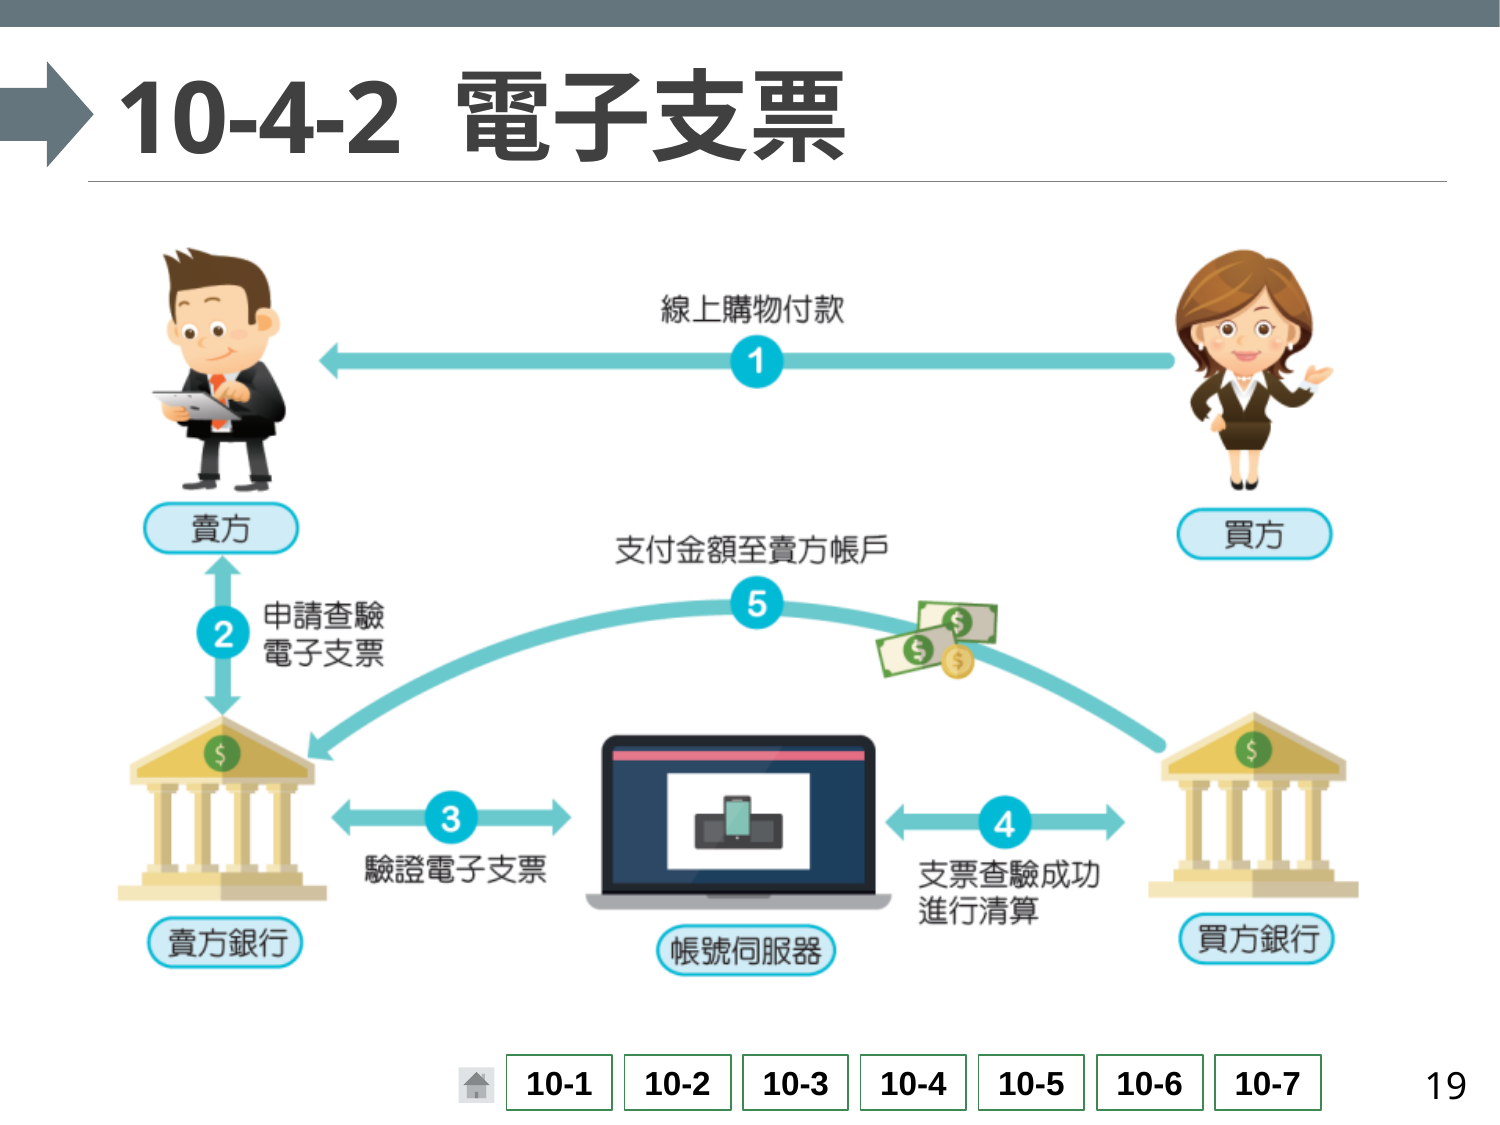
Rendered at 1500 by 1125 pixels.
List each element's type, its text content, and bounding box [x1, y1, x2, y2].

slide_number 19 [1320, 1057, 1483, 1118]
title 10-4-2 電子支票 [100, 47, 1447, 182]
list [111, 239, 1373, 996]
